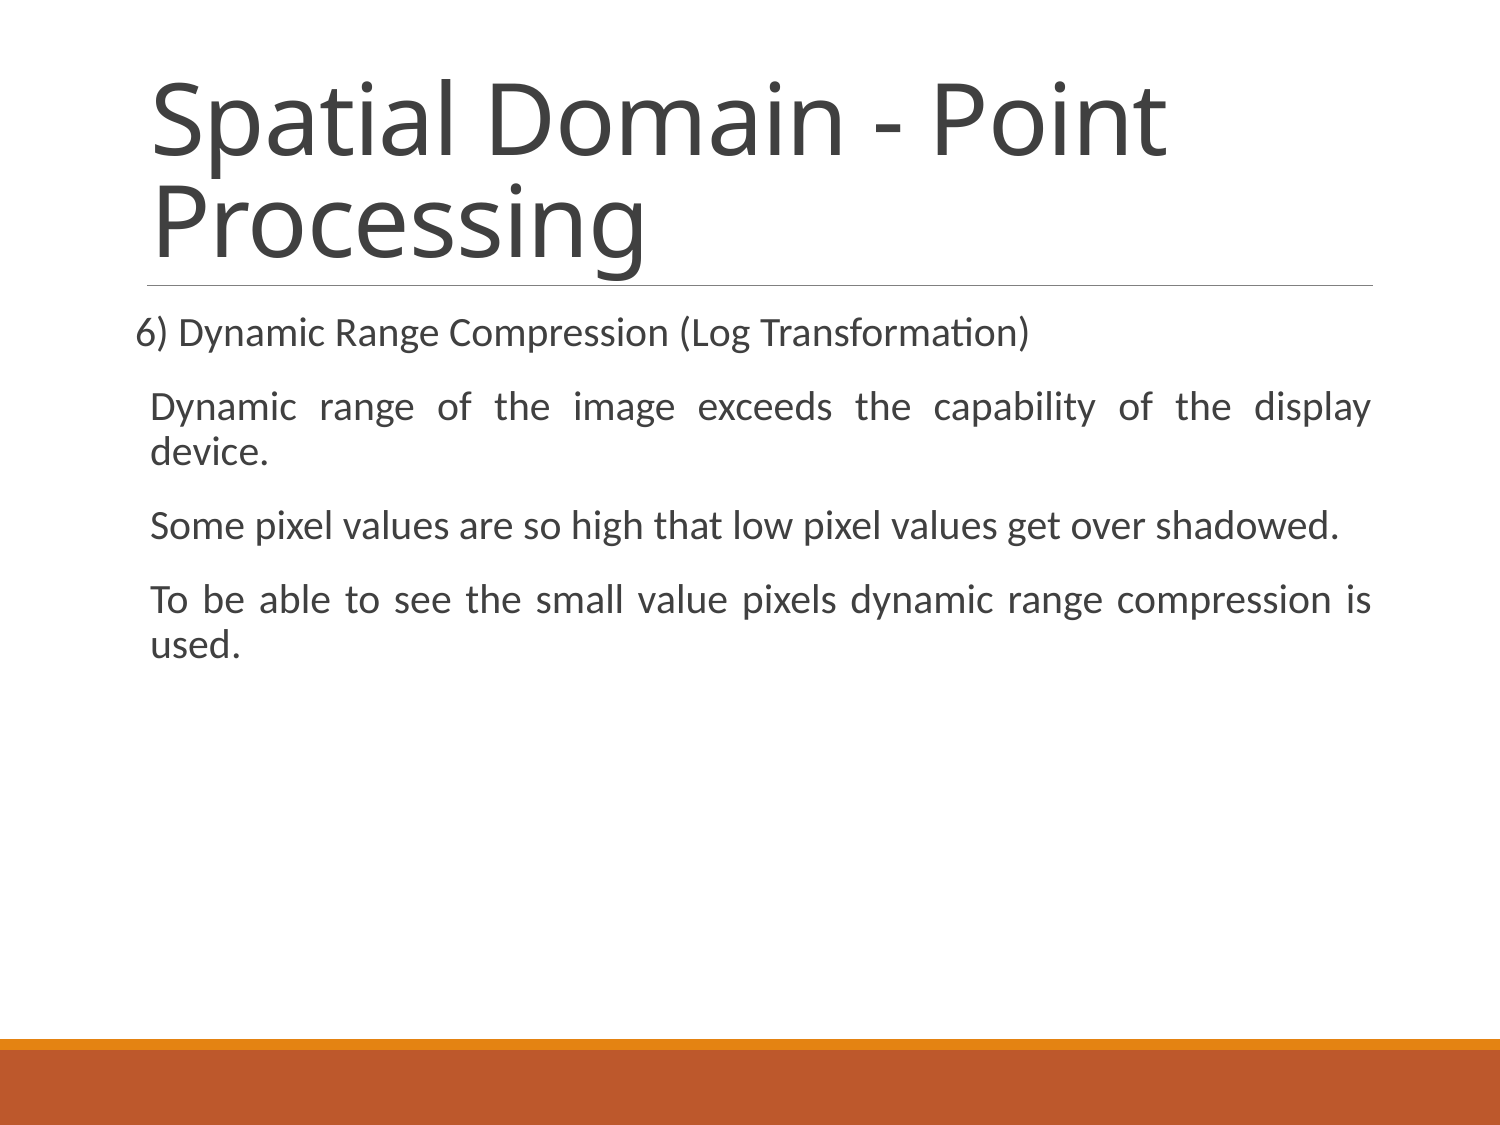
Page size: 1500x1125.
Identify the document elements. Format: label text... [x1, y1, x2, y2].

list 6) Dynamic Range Compression (Log Transformation) Dynamic range of the image exceeds the capability of the display device. Some pixel values are so high that low pixel values get over shadowed. To be able to see the small value pixels dynamic range compression is used. [135, 302, 1373, 963]
title Spatial Domain - Point Processing [135, 47, 1373, 285]
